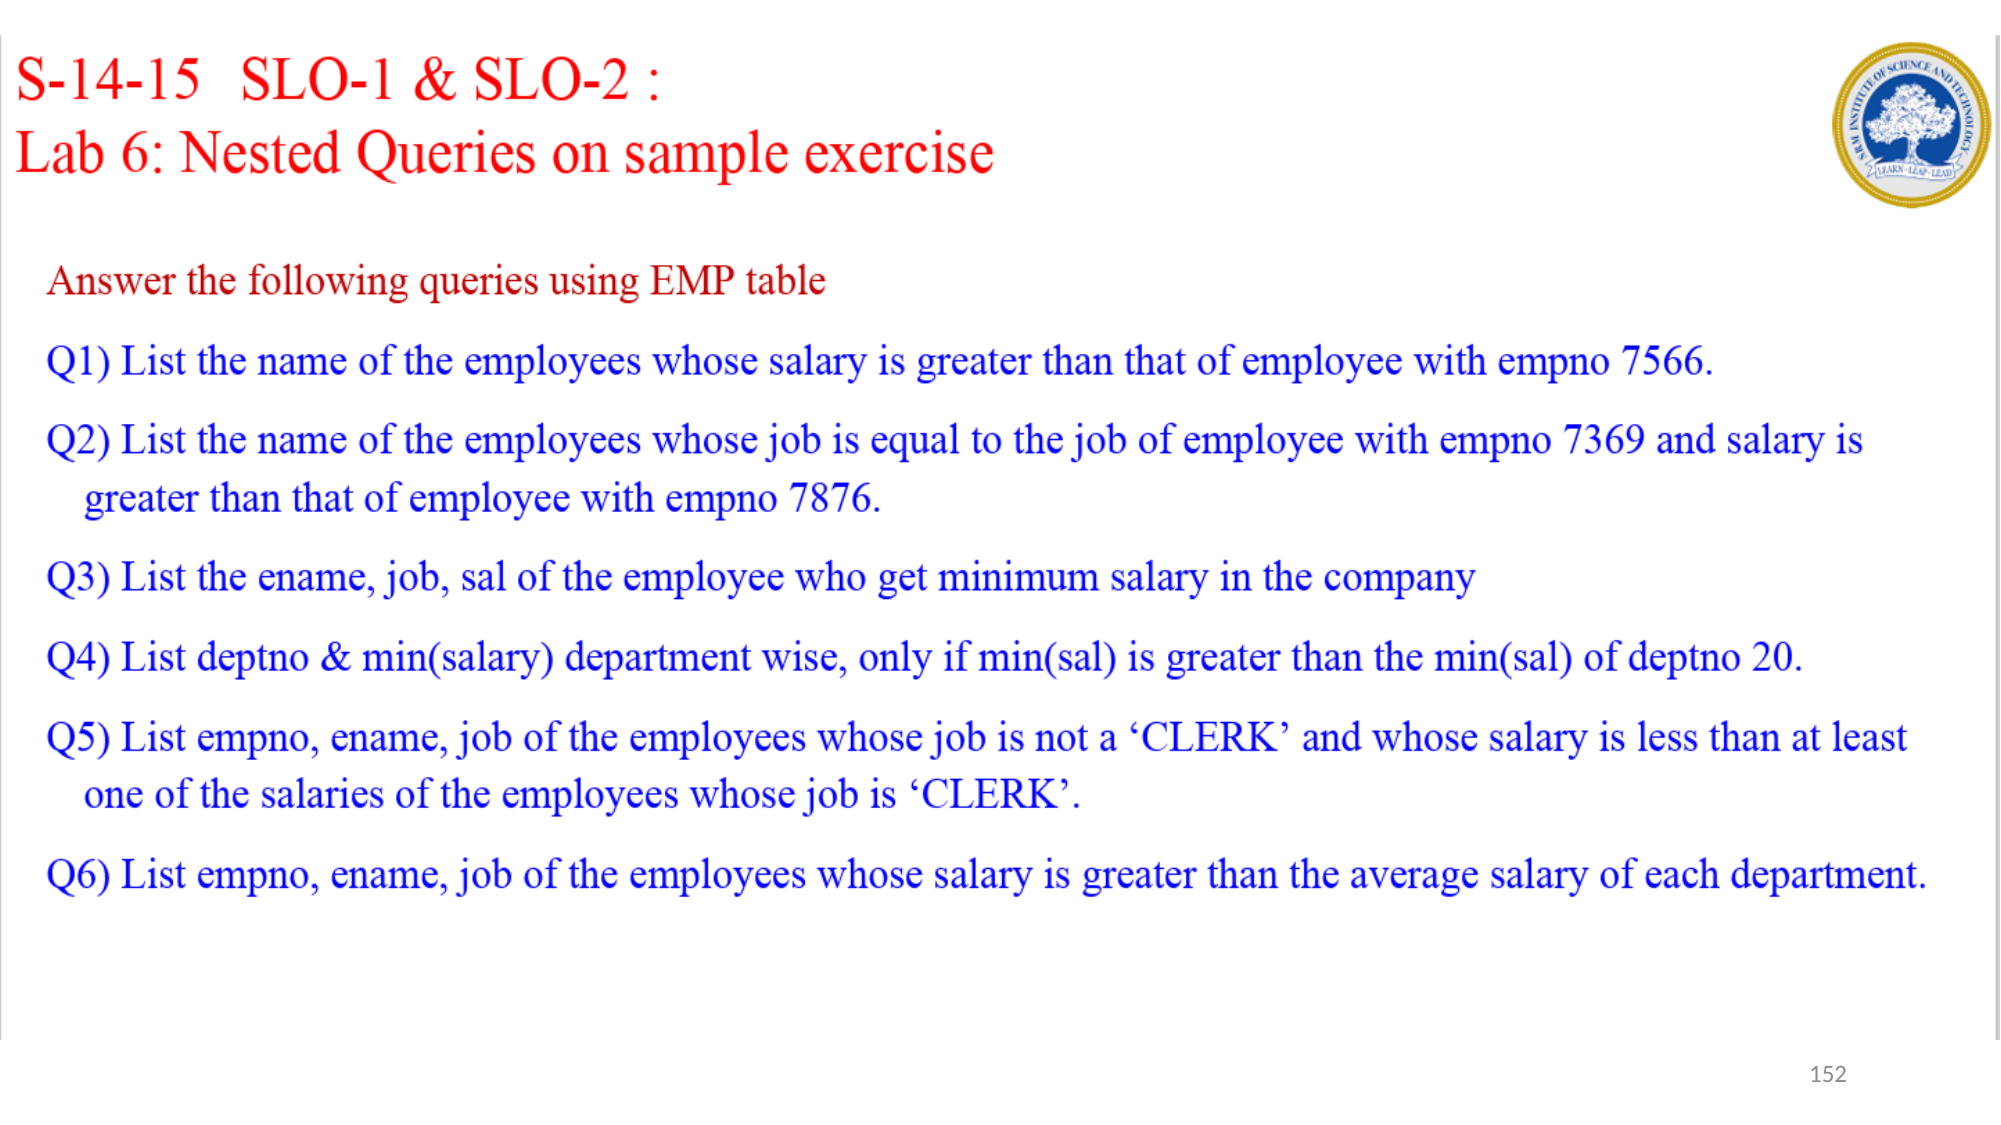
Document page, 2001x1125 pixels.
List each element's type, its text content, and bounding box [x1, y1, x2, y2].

picture [0, 35, 2000, 1040]
slide_number 152 [1412, 1042, 1863, 1103]
